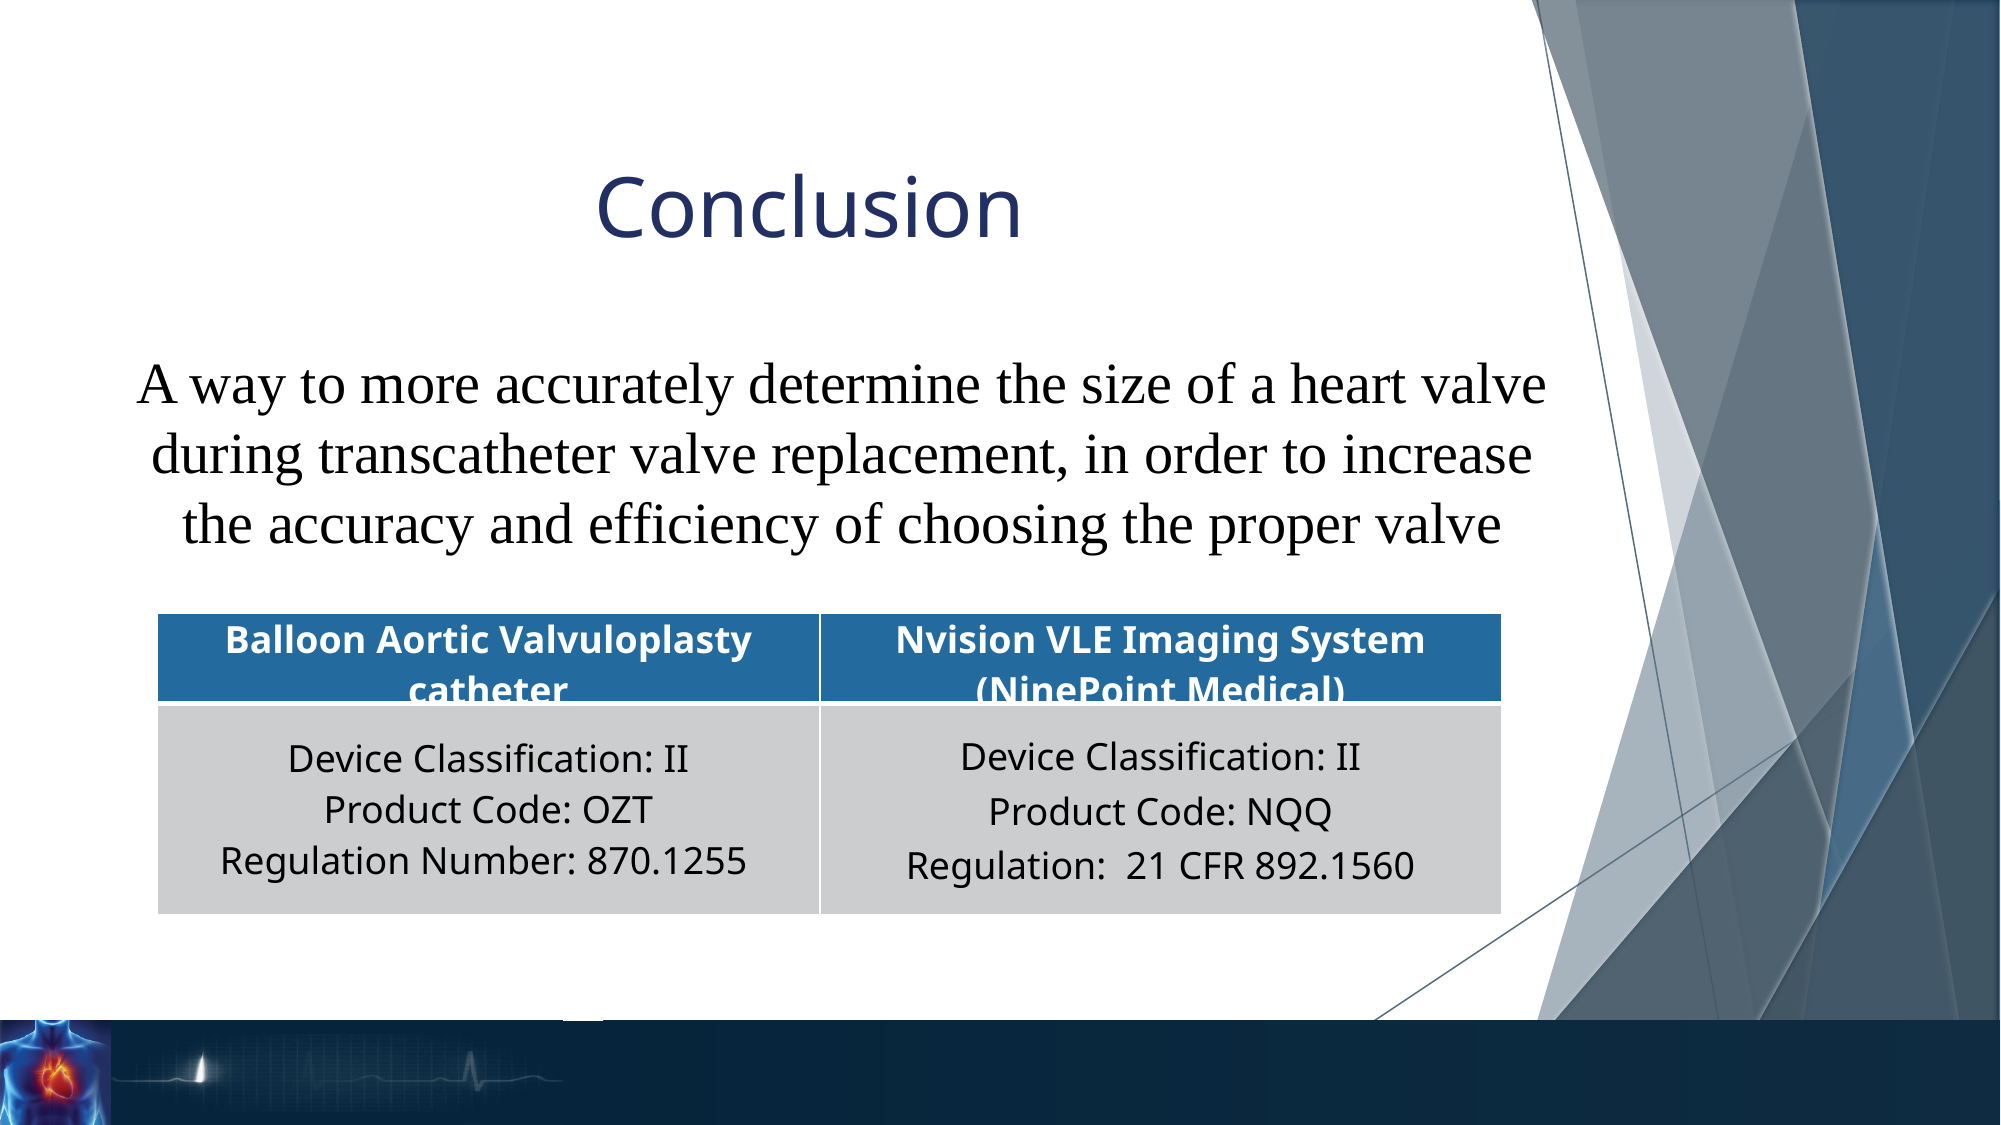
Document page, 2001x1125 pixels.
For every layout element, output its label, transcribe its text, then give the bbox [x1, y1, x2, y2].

table_header Balloon Aortic Valvuloplasty catheter [158, 614, 819, 640]
text_box A way to more accurately determine the size of a heart valve during transcatheter valve replacement, in order to increase the accuracy and efficiency of choosing the proper valve [111, 338, 1573, 563]
table_header Nvision VLE Imaging System (NinePoint Medical) [821, 614, 1501, 640]
text_box Conclusion [579, 146, 1040, 262]
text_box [0, 641, 2000, 1125]
